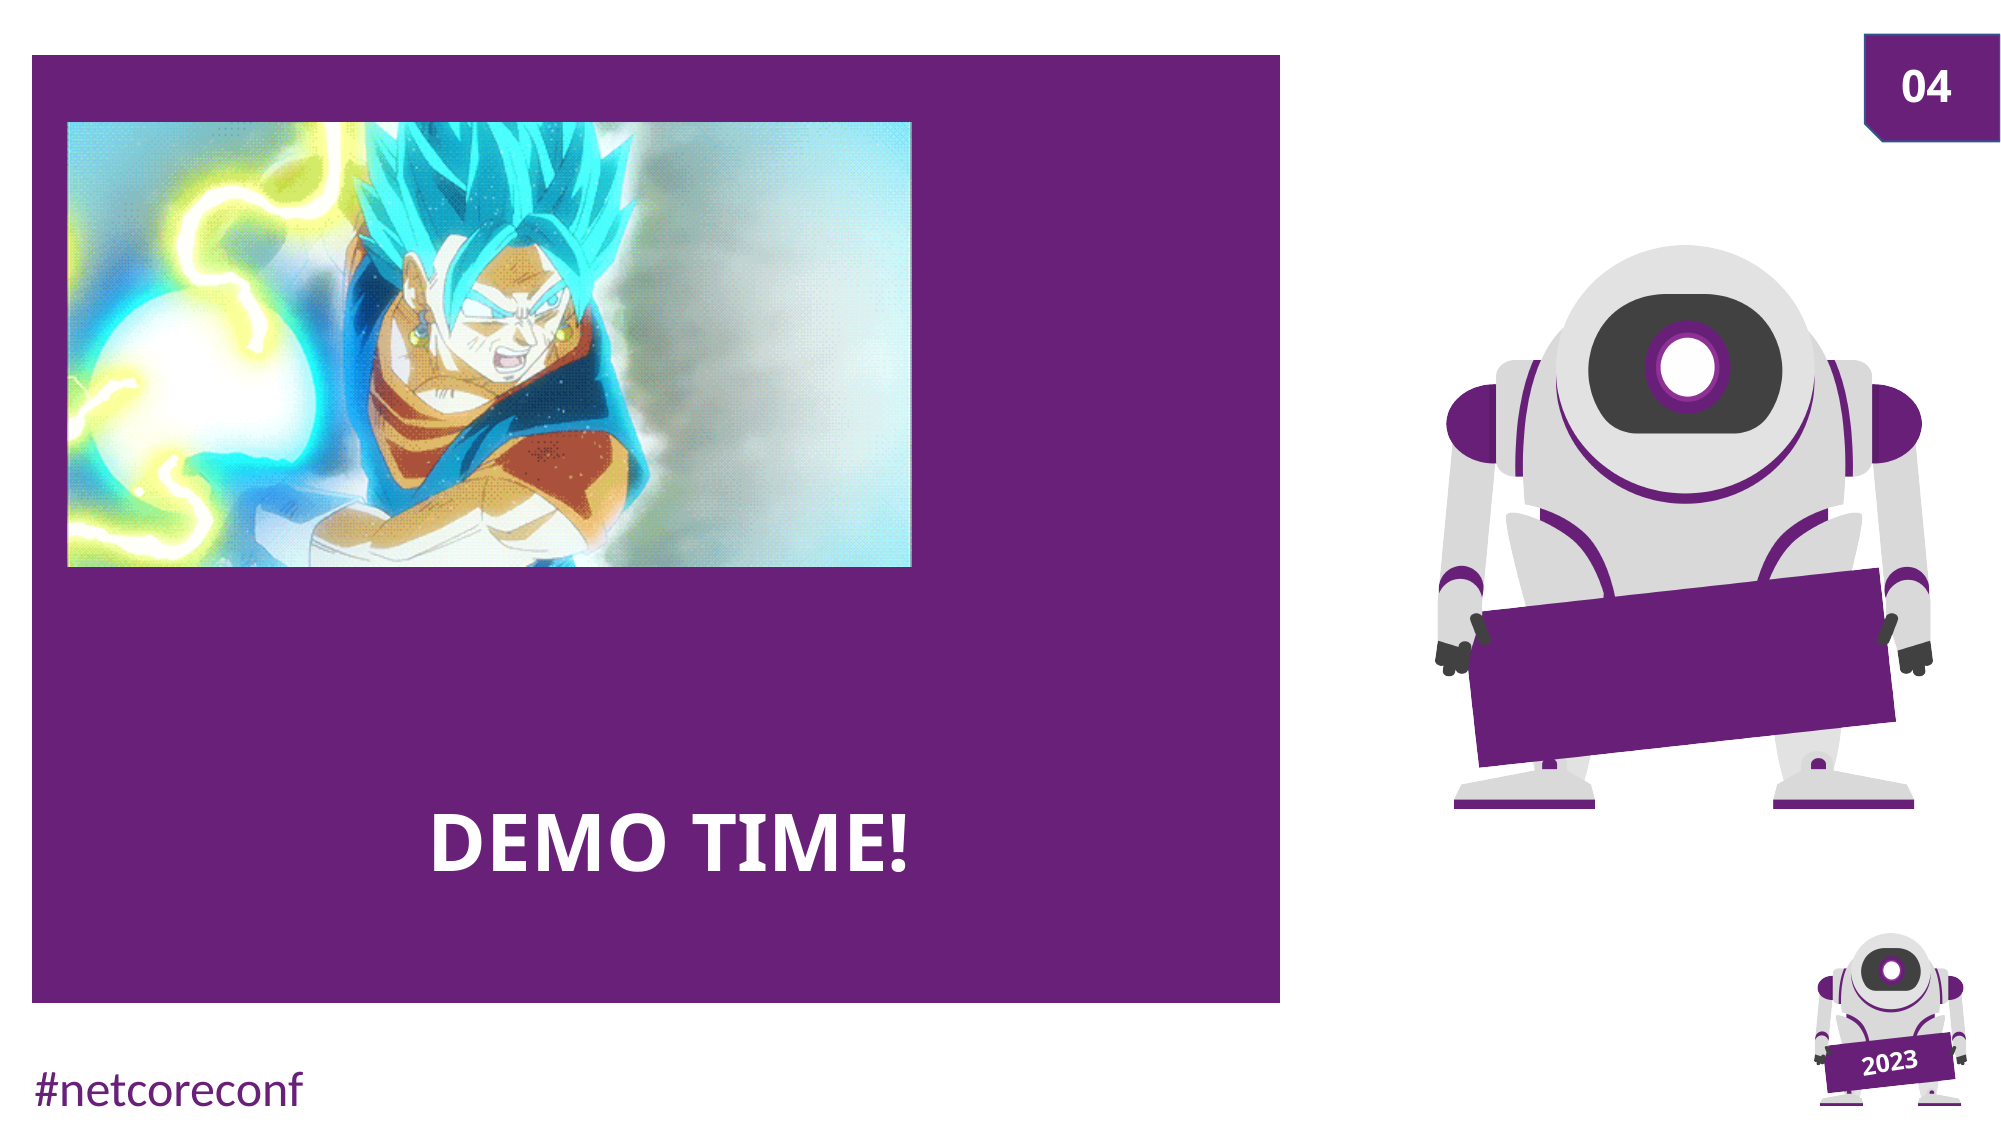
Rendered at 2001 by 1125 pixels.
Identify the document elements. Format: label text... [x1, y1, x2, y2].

text_box #netcoreconf [19, 1049, 324, 1124]
text_box [32, 55, 1280, 1003]
title DEMO TIME! [407, 755, 932, 937]
picture [1435, 244, 1933, 809]
picture [1814, 933, 1967, 1106]
list 04 [1886, 55, 1979, 121]
picture [67, 122, 912, 567]
